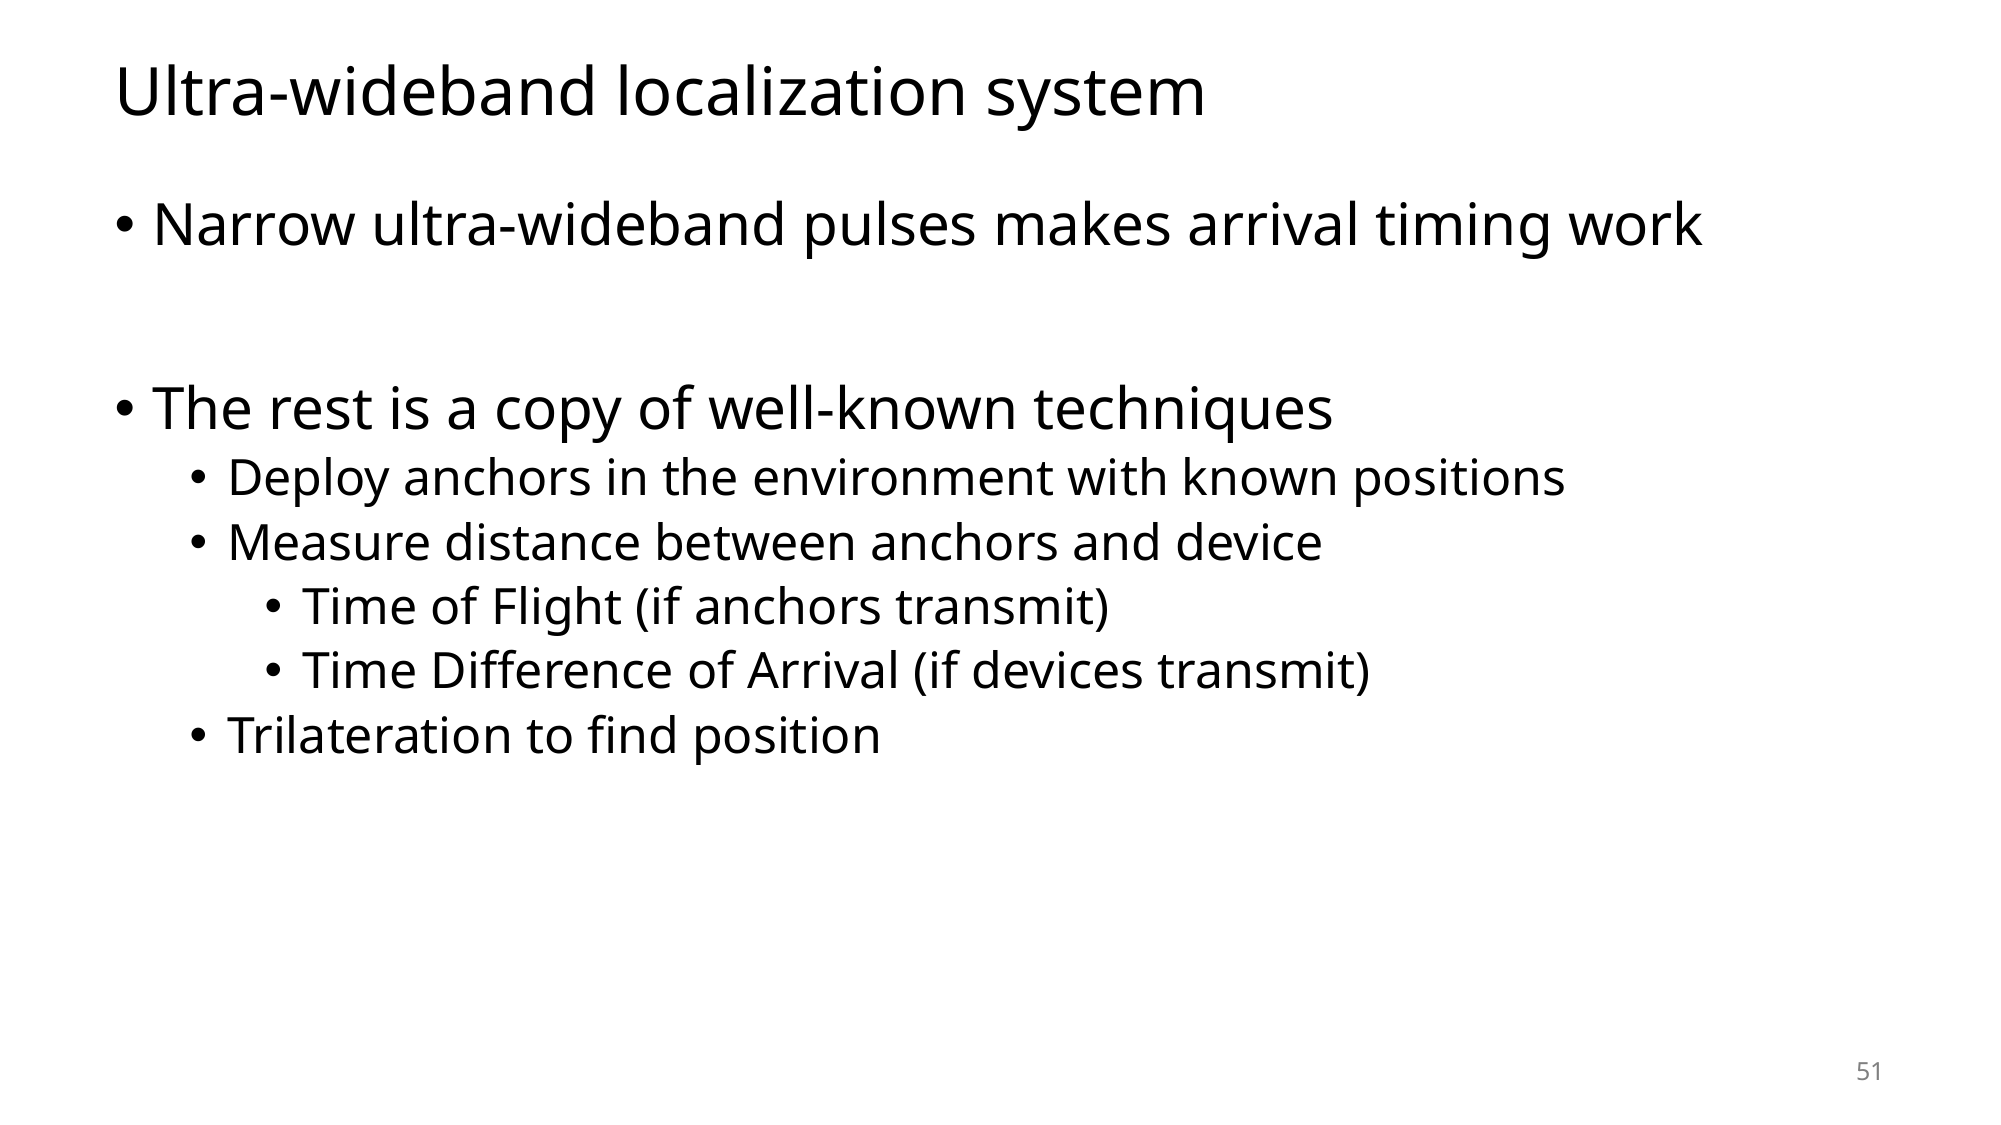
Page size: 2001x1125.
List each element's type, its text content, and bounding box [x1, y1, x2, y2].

list Narrow ultra-wideband pulses makes arrival timing work The rest is a copy of well-known techniques Deploy anchors in the environment with known positions Measure distance between anchors and device Time of Flight (if anchors transmit) Time Difference of Arrival (if devices transmit) Trilateration to find position [99, 187, 1900, 1013]
slide_number 51 [1749, 1042, 1900, 1103]
title Ultra-wideband localization system [99, 37, 1900, 150]
